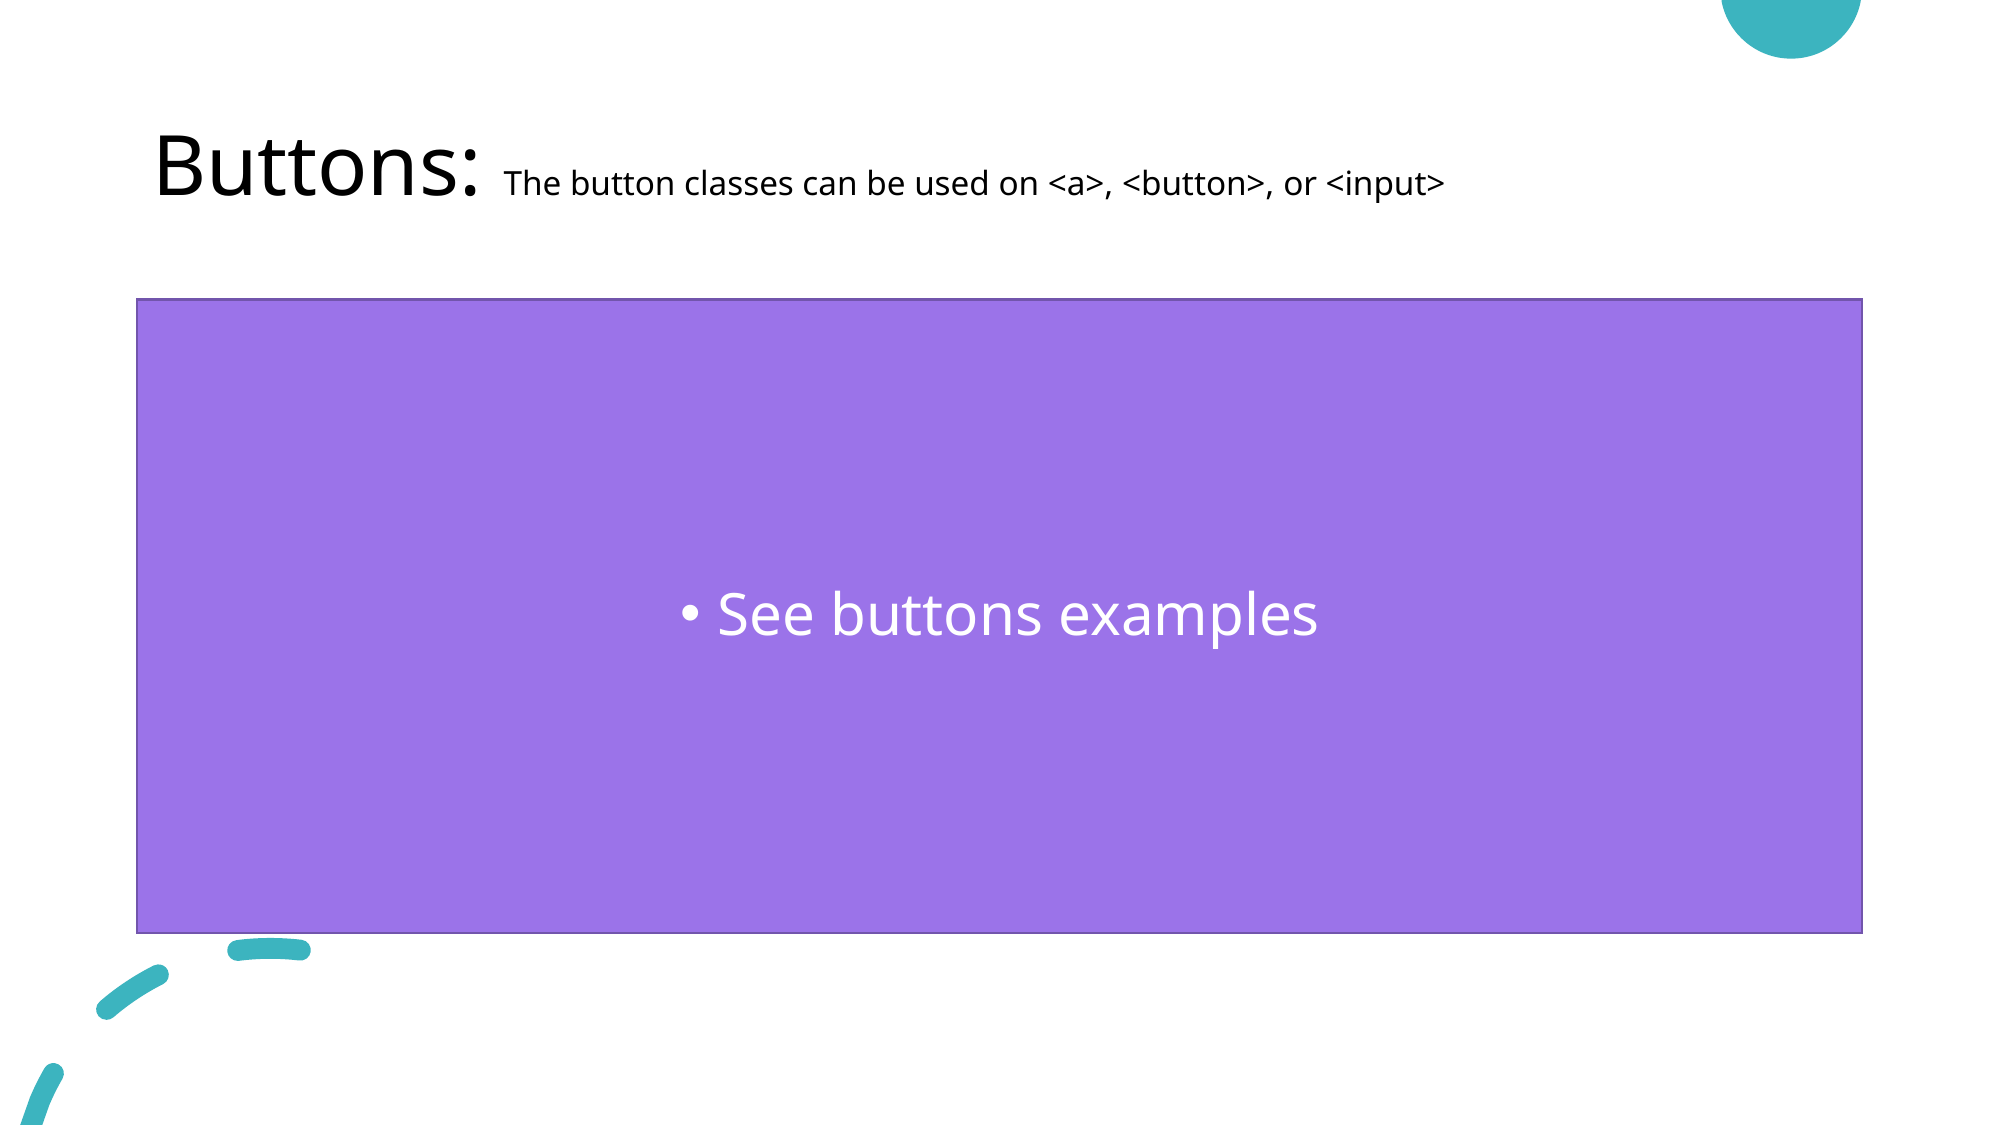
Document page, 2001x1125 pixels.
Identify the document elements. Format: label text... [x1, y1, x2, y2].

text_box See buttons examples [136, 298, 1863, 934]
title Buttons: The button classes can be used on <a>, <button>, or <input> [137, 59, 1863, 278]
